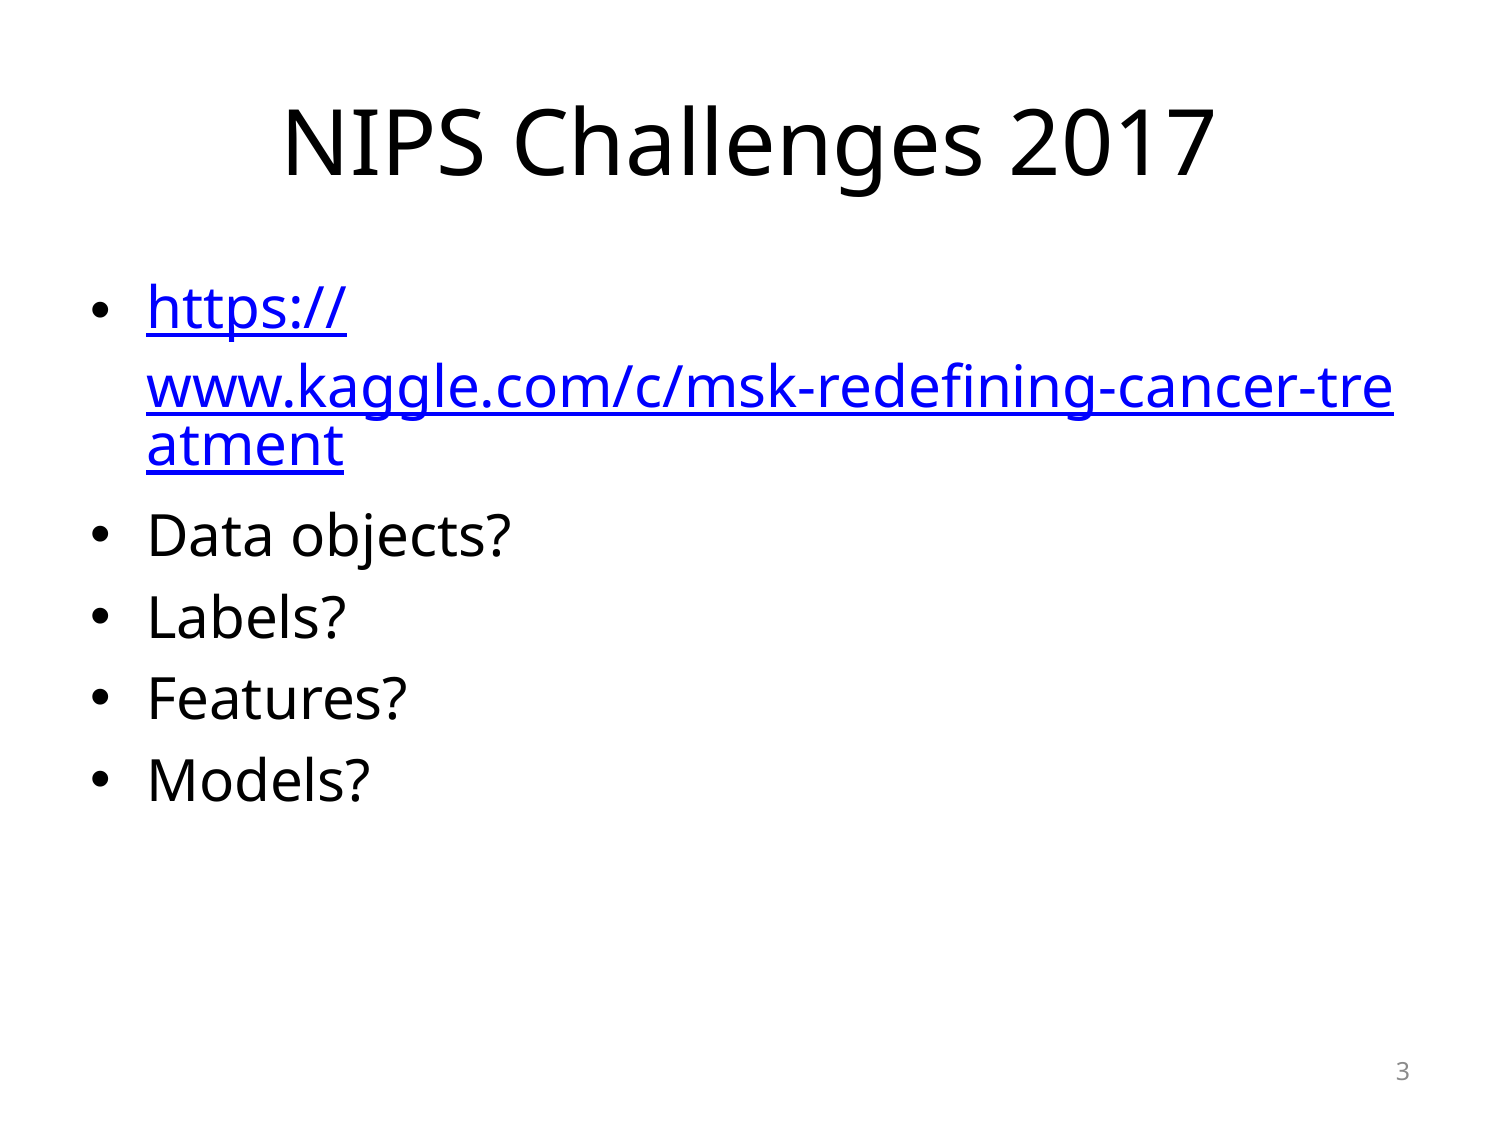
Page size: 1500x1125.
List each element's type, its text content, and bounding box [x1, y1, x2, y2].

list https://www.kaggle.com/c/msk-redefining-cancer-treatment Data objects? Labels? Features? Models? [75, 262, 1425, 1005]
title NIPS Challenges 2017 [75, 45, 1425, 233]
slide_number 3 [1074, 1042, 1425, 1103]
